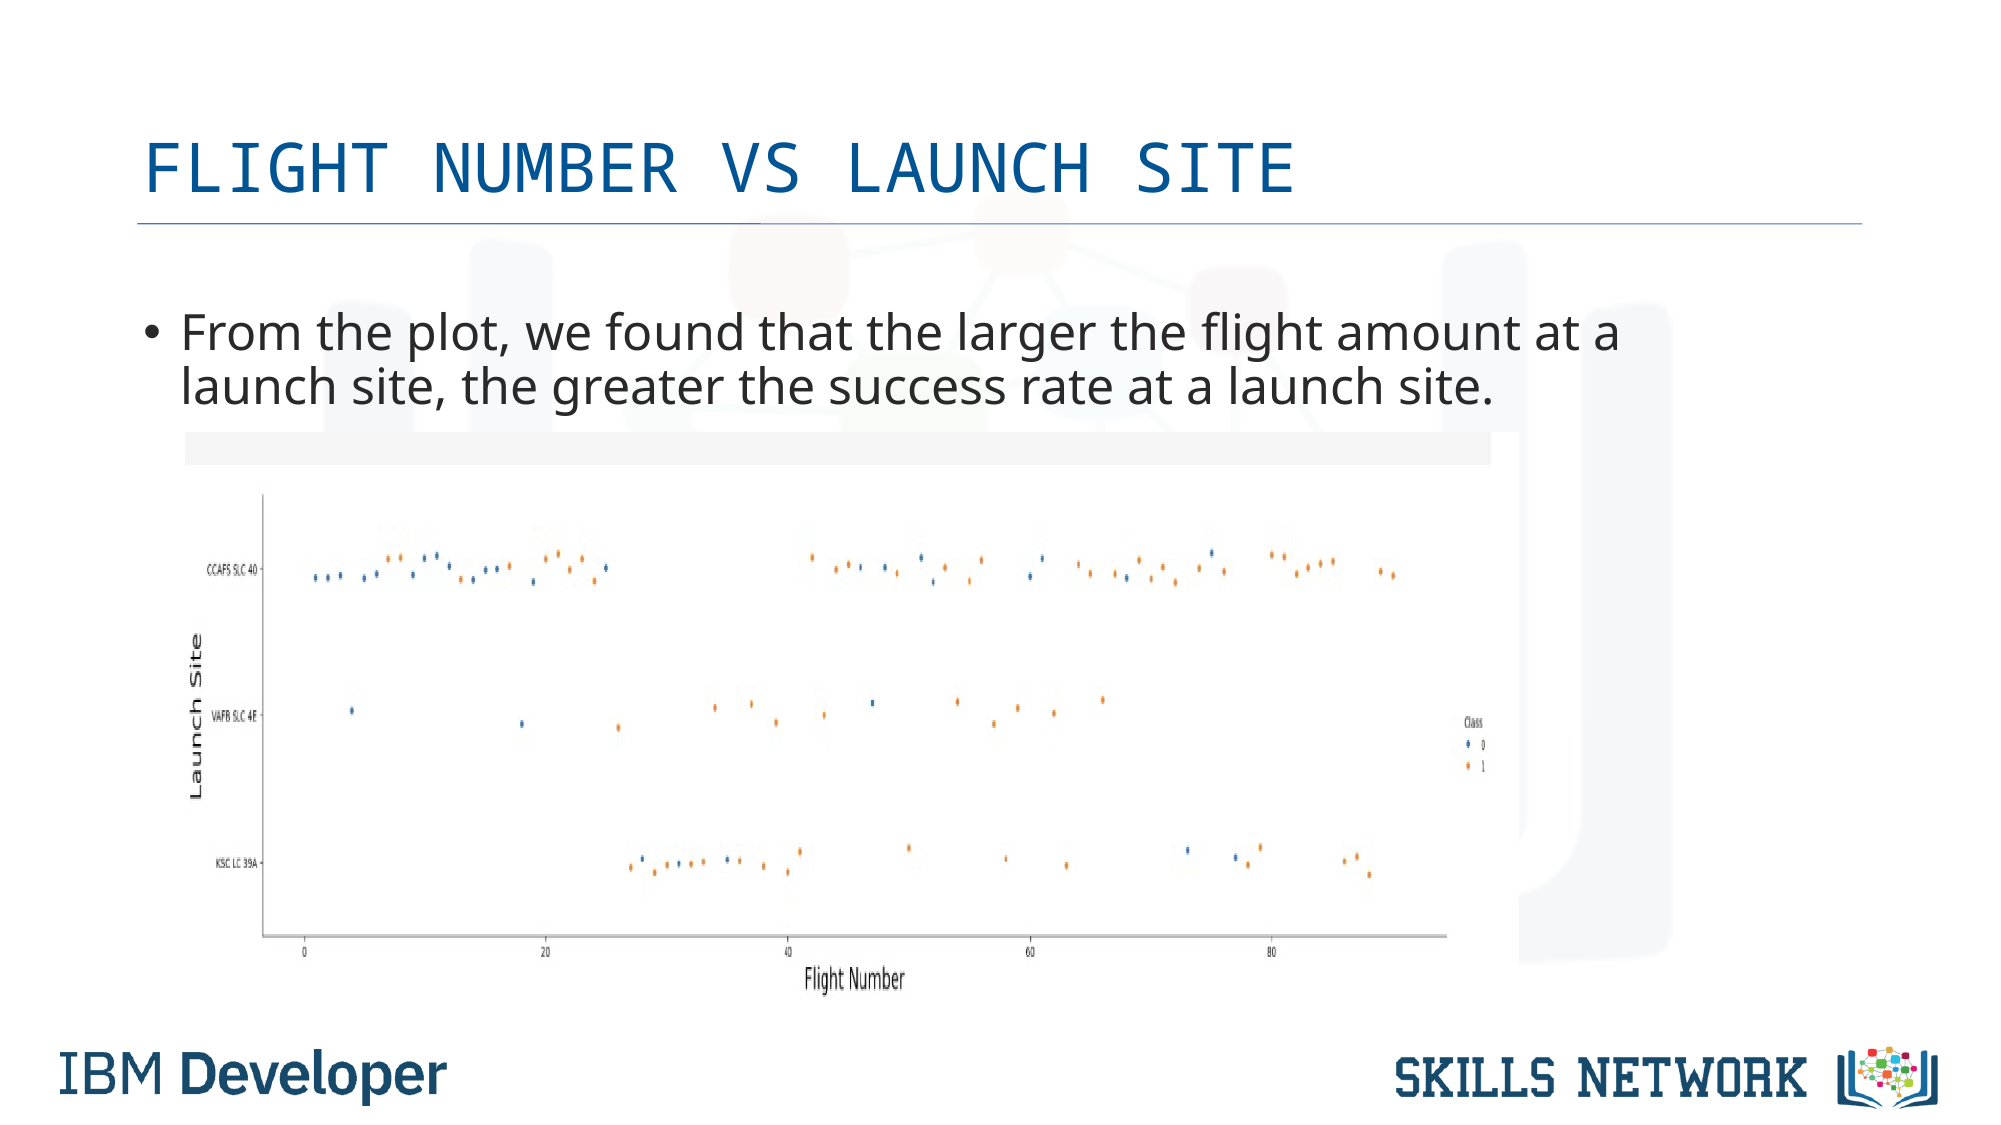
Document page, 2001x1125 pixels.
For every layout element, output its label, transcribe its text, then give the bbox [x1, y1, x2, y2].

picture [1390, 1045, 1945, 1111]
list From the plot, we found that the larger the flight amount at a launch site, the greater the success rate at a launch site. [128, 299, 1651, 929]
picture [55, 1045, 459, 1108]
title FLIGHT NUMBER VS LAUNCH SITE [128, 61, 1315, 280]
picture [128, 432, 1519, 1033]
